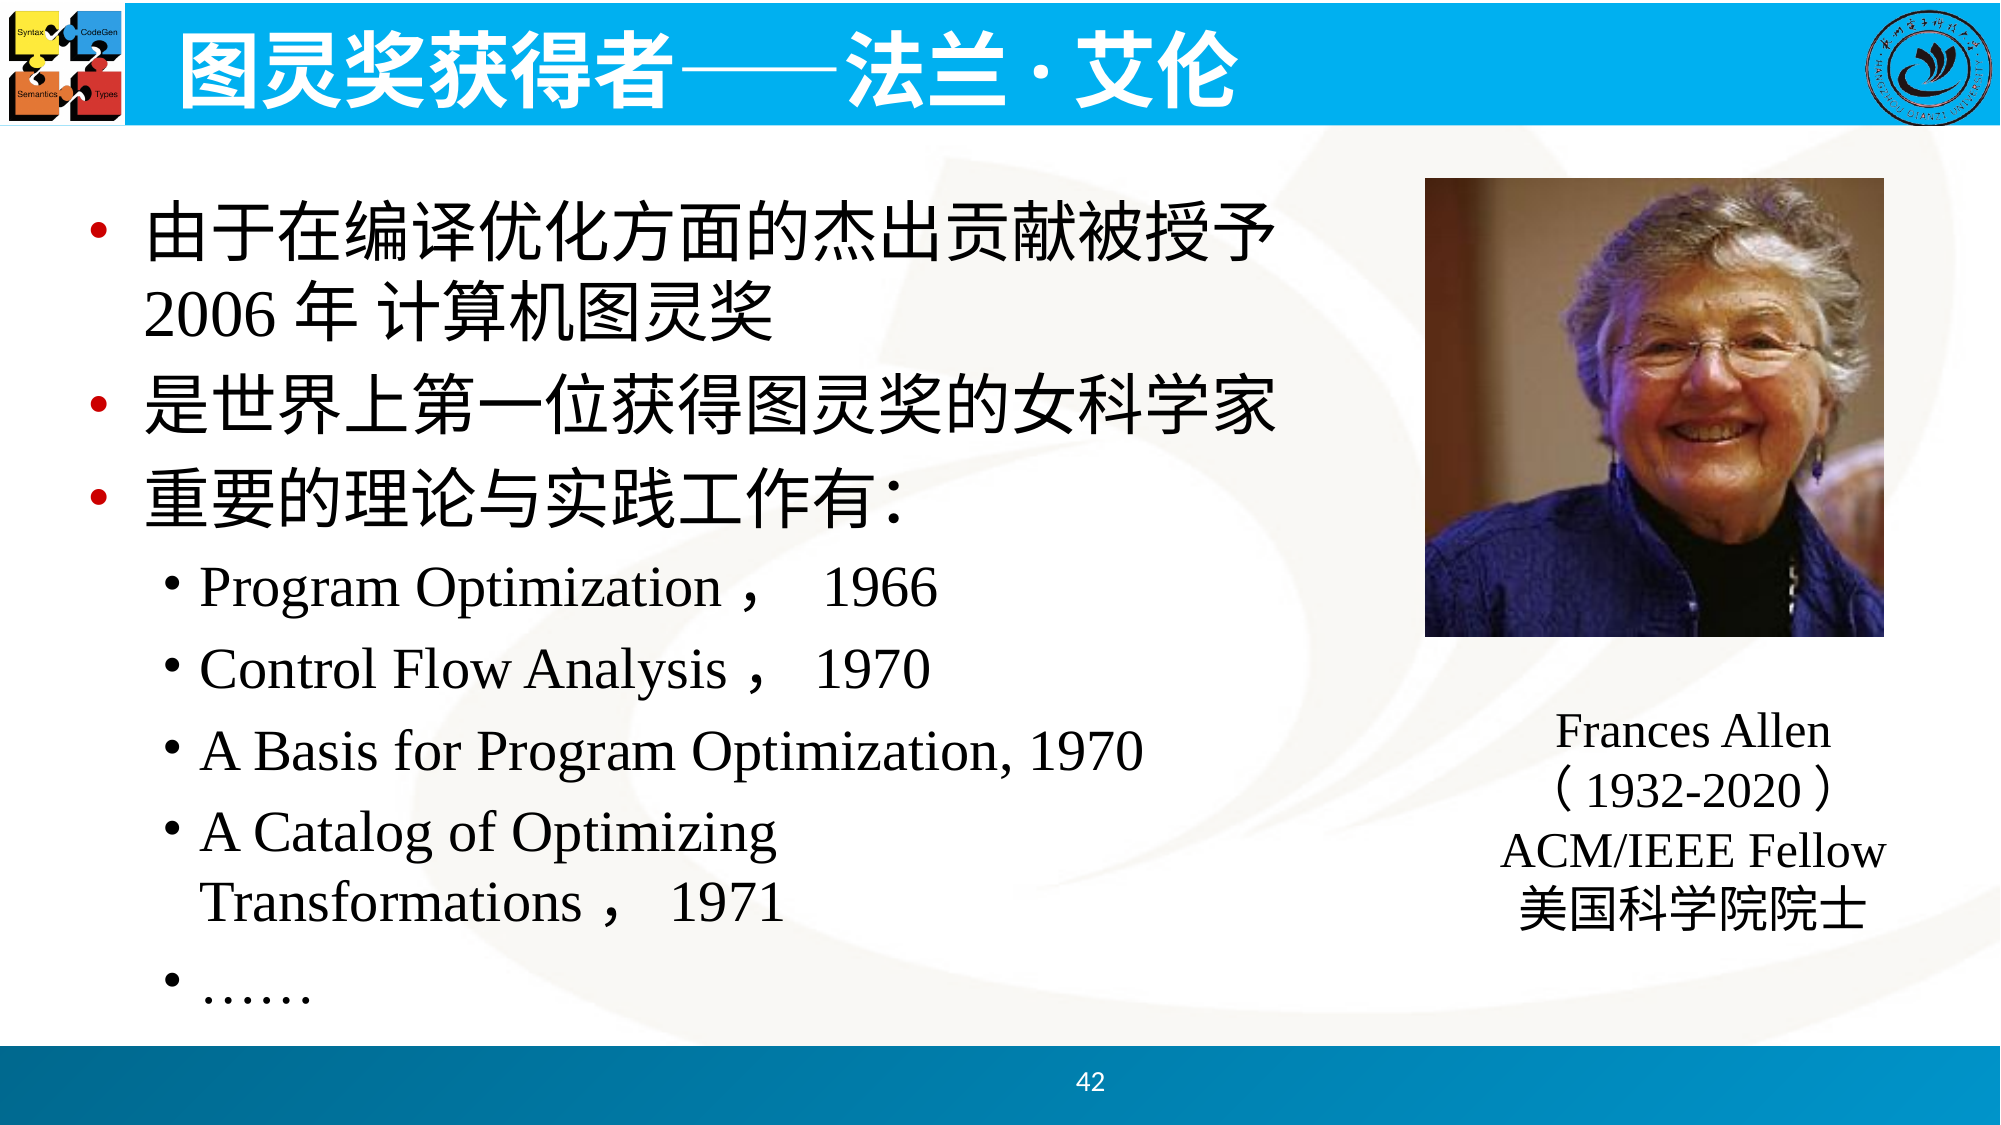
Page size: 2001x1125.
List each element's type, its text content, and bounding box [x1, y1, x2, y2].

title 图灵奖获得者——法兰·艾伦 [162, 6, 1934, 126]
list 由于在编译优化方面的杰出贡献被授予2006年 计算机图灵奖 是世界上第一位获得图灵奖的女科学家 重要的理论与实践工作有： Program Optimization， 1966 Control Flow Analysis，1970 A Basis for Program Optimization, 1970 A Catalog of Optimizing Transformations，1971 …… [72, 182, 1388, 1043]
text_box Frances Allen （1932-2020） ACM/IEEE Fellow 美国科学院院士 [1459, 689, 1928, 945]
slide_number 42 [873, 1042, 1308, 1118]
picture [1424, 178, 1884, 638]
